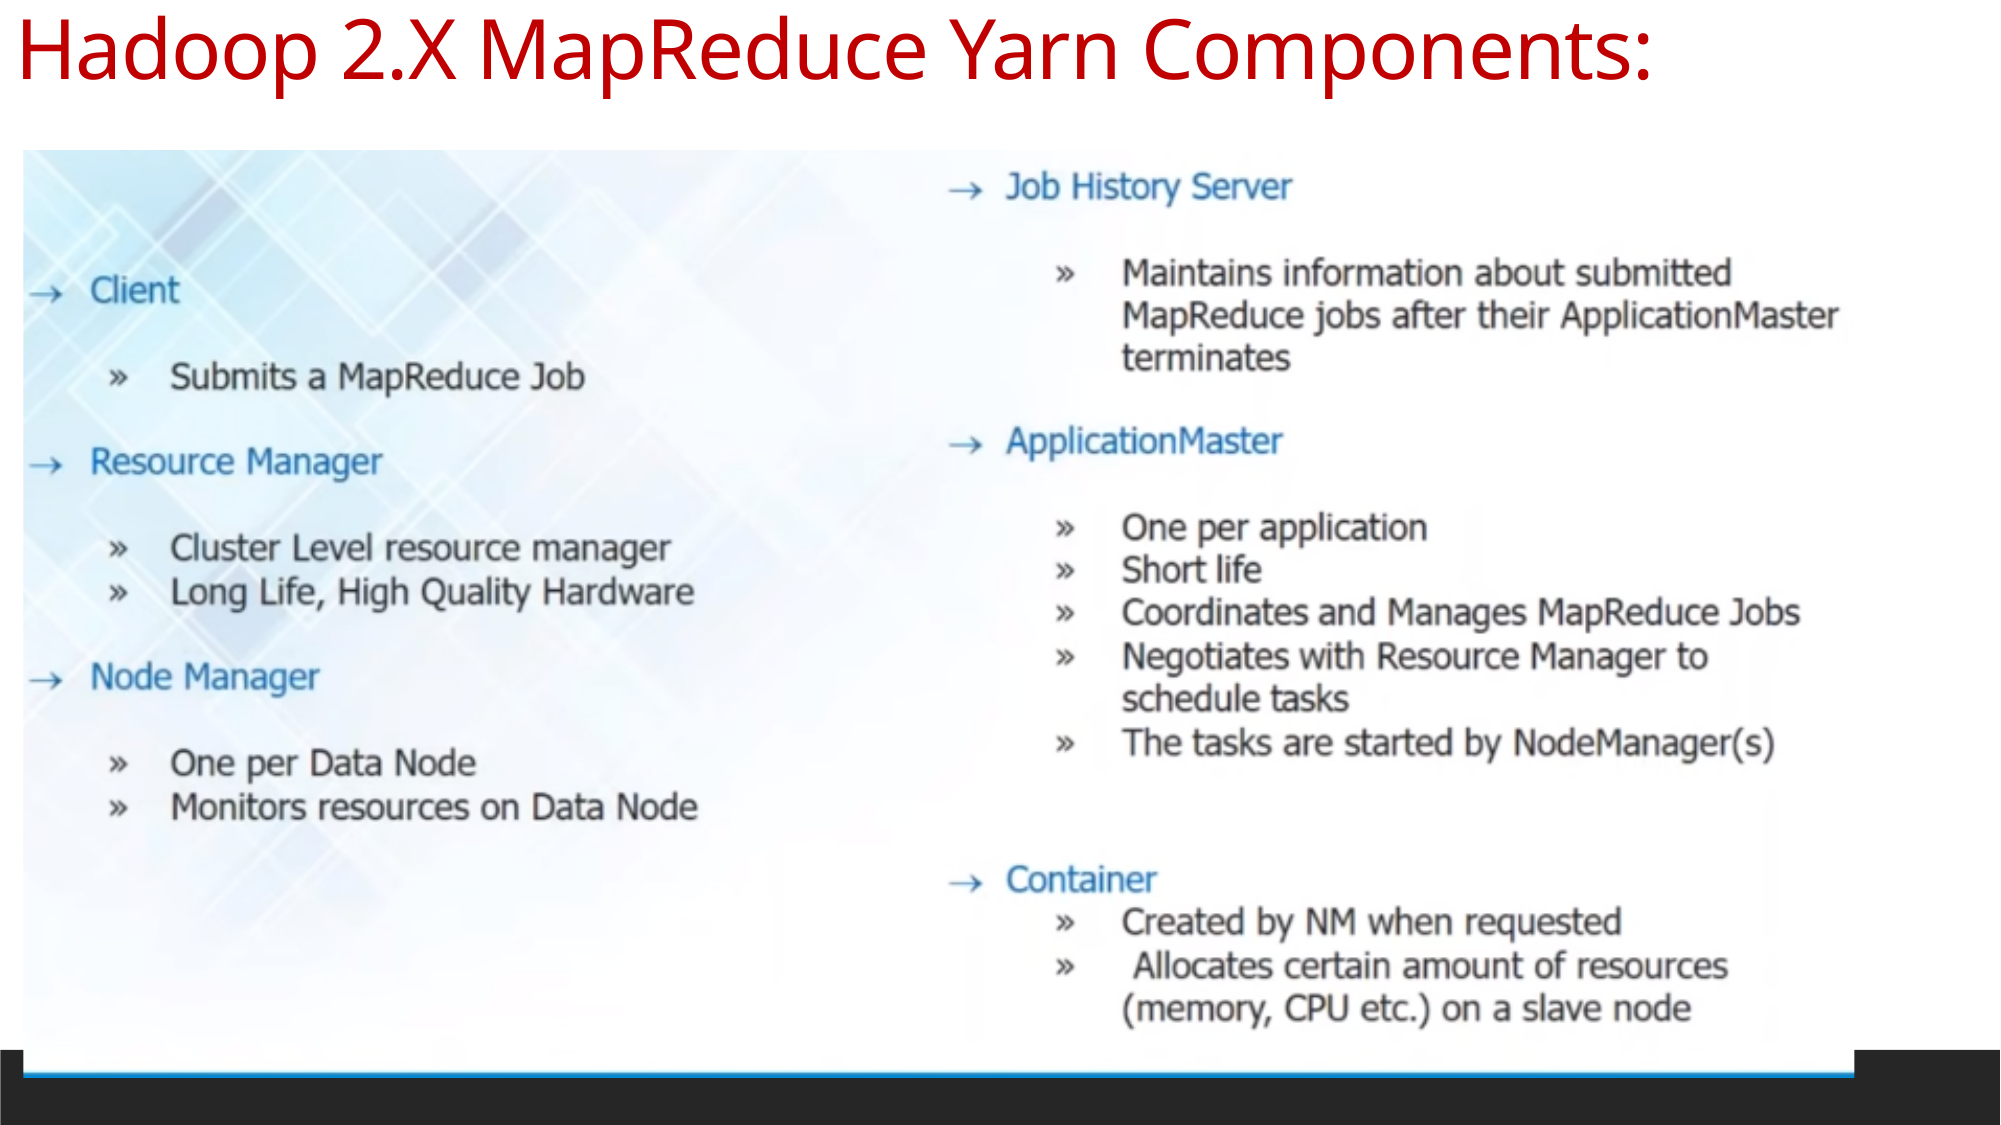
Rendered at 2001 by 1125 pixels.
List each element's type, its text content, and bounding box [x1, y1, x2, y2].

title Hadoop 2.X MapReduce Yarn Components: [0, 0, 1780, 105]
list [22, 149, 1855, 1079]
